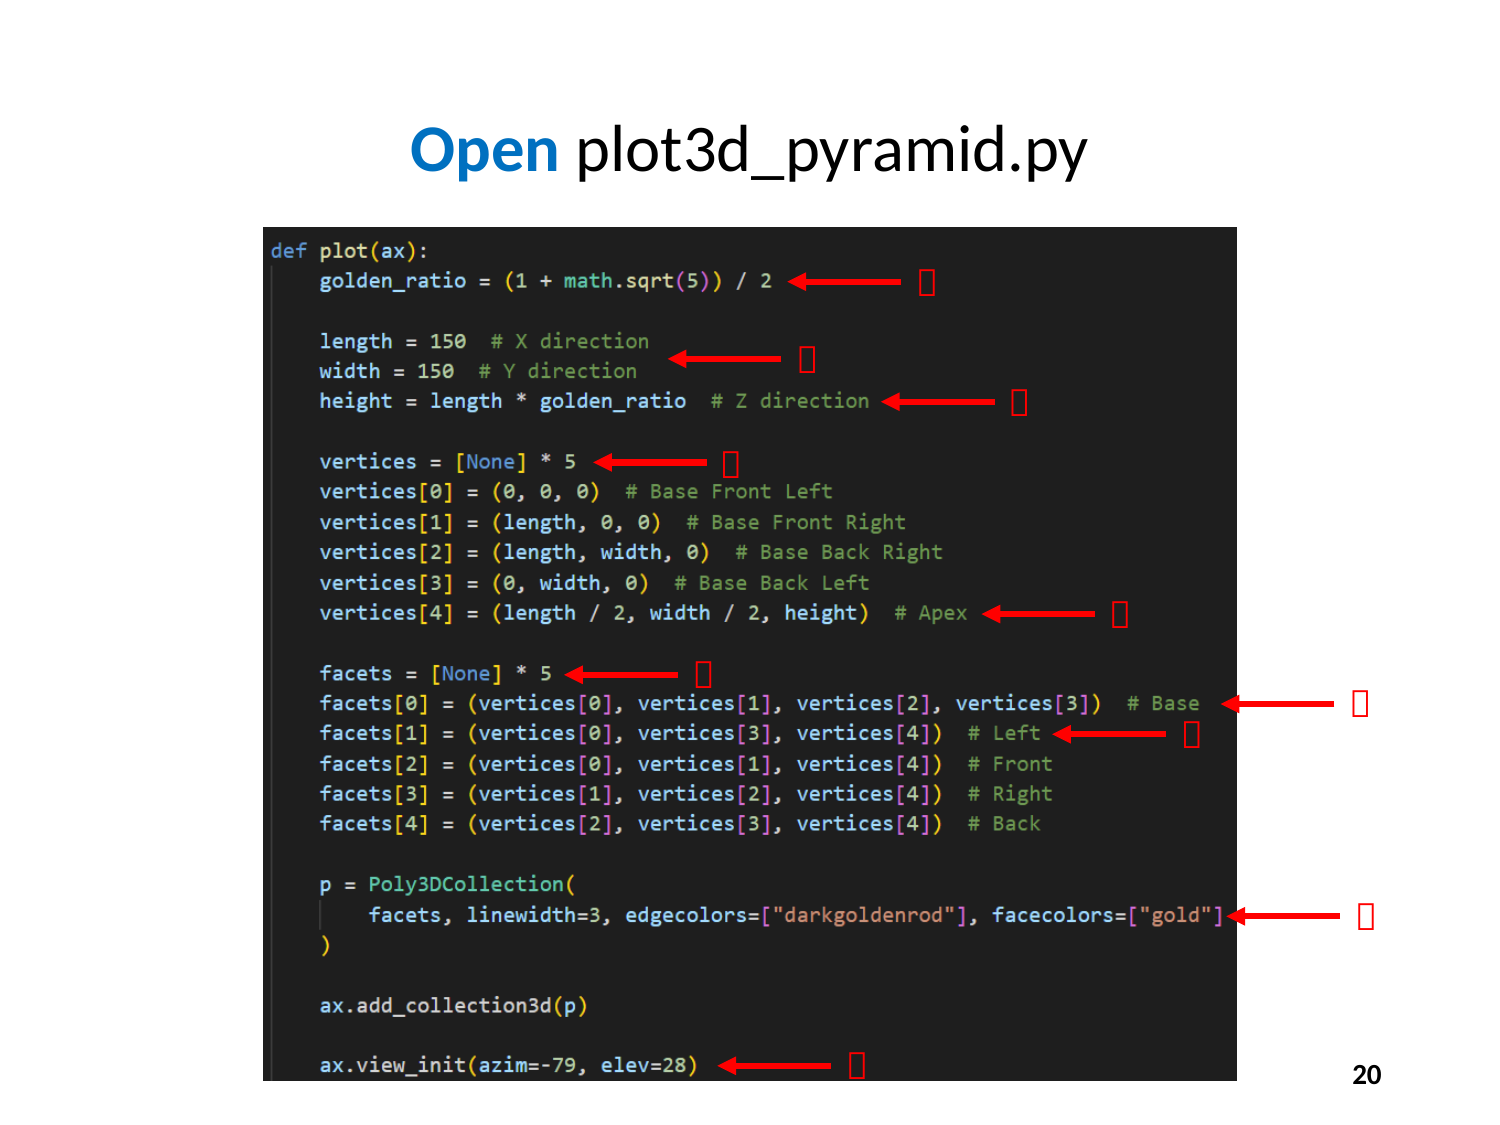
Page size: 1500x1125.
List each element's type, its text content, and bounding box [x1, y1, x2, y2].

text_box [667, 328, 845, 390]
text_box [1220, 672, 1398, 734]
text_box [593, 433, 768, 495]
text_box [564, 643, 741, 705]
slide_number 20 [1059, 1042, 1397, 1103]
picture [263, 227, 1237, 1081]
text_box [1052, 703, 1229, 764]
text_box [787, 251, 964, 312]
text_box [981, 584, 1157, 645]
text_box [1226, 885, 1403, 946]
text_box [880, 371, 1057, 433]
title Open plot3d_pyramid.py [72, 59, 1428, 241]
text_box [717, 1034, 894, 1096]
